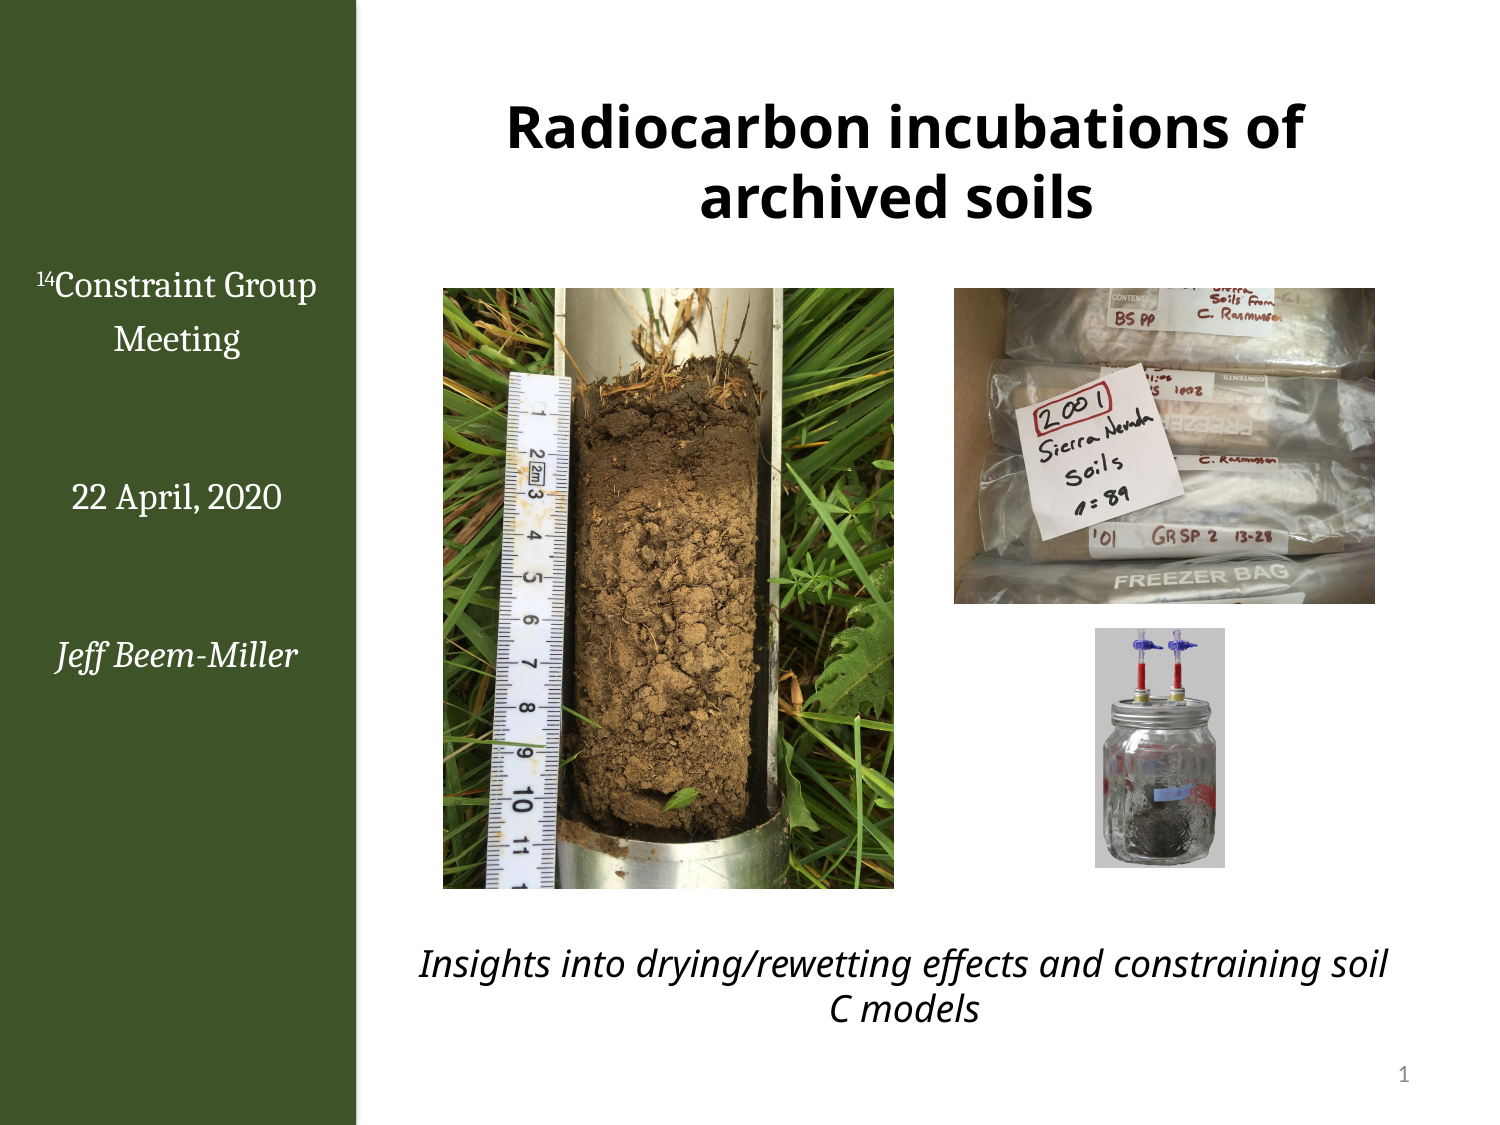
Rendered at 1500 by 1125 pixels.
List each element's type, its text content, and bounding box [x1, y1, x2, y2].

slide_number 1 [1074, 1042, 1425, 1103]
text_box 14Constraint Group Meeting 22 April, 2020 Jeff Beem-Miller [20, 244, 334, 683]
text_box [0, 0, 357, 1125]
text_box Radiocarbon incubations of archived soils [397, 83, 1412, 238]
picture [1095, 627, 1226, 868]
text_box Insights into drying/rewetting effects and constraining soil C models [397, 933, 1412, 1038]
picture [953, 288, 1375, 604]
picture [443, 288, 894, 889]
